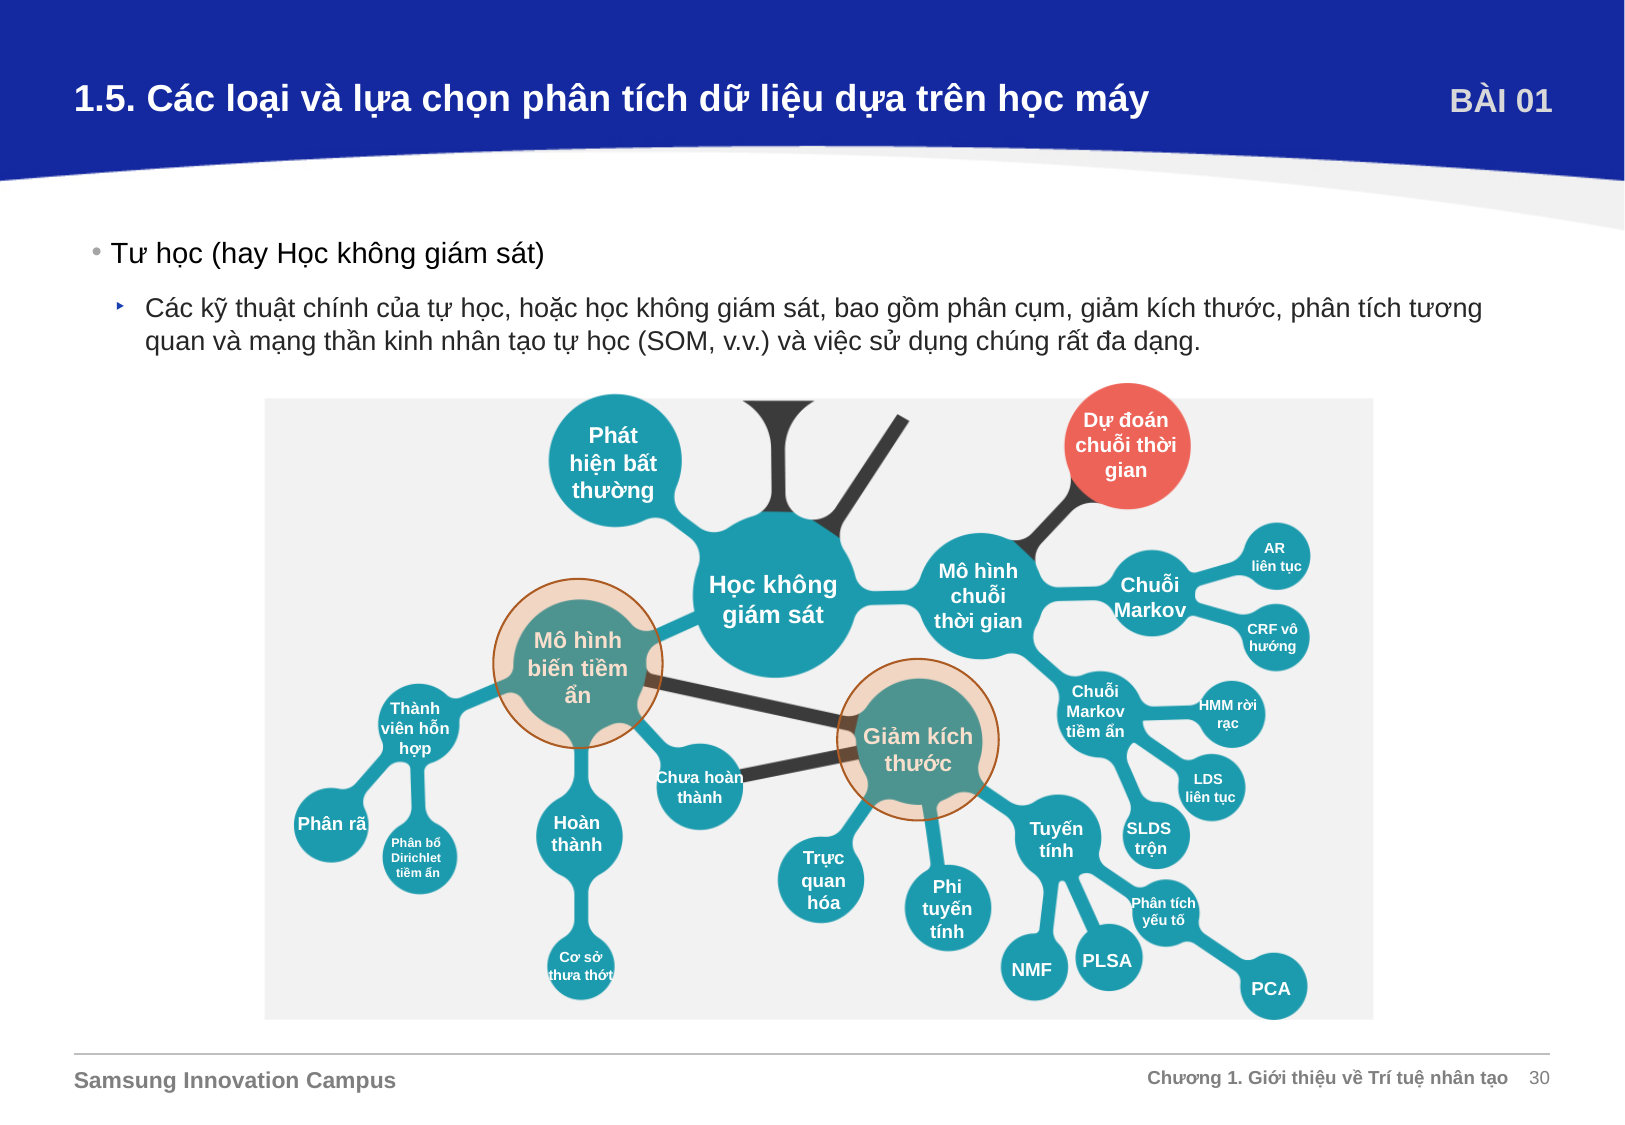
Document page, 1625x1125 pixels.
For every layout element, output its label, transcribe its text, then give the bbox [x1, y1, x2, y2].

picture [0, 0, 1625, 1125]
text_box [264, 382, 1374, 1020]
text_box Các kỹ thuật chính của tự học, hoặc học không giám sát, bao gồm phân cụm, giảm kích thước, phân tích tương quan và mạng thần kinh nhân tạo tự học (SOM, v.v.) và việc sử dụng chúng rất đa dạng. [115, 278, 1532, 368]
text_box Tư học (hay Học không giám sát) [91, 234, 1598, 270]
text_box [73, 73, 1554, 120]
